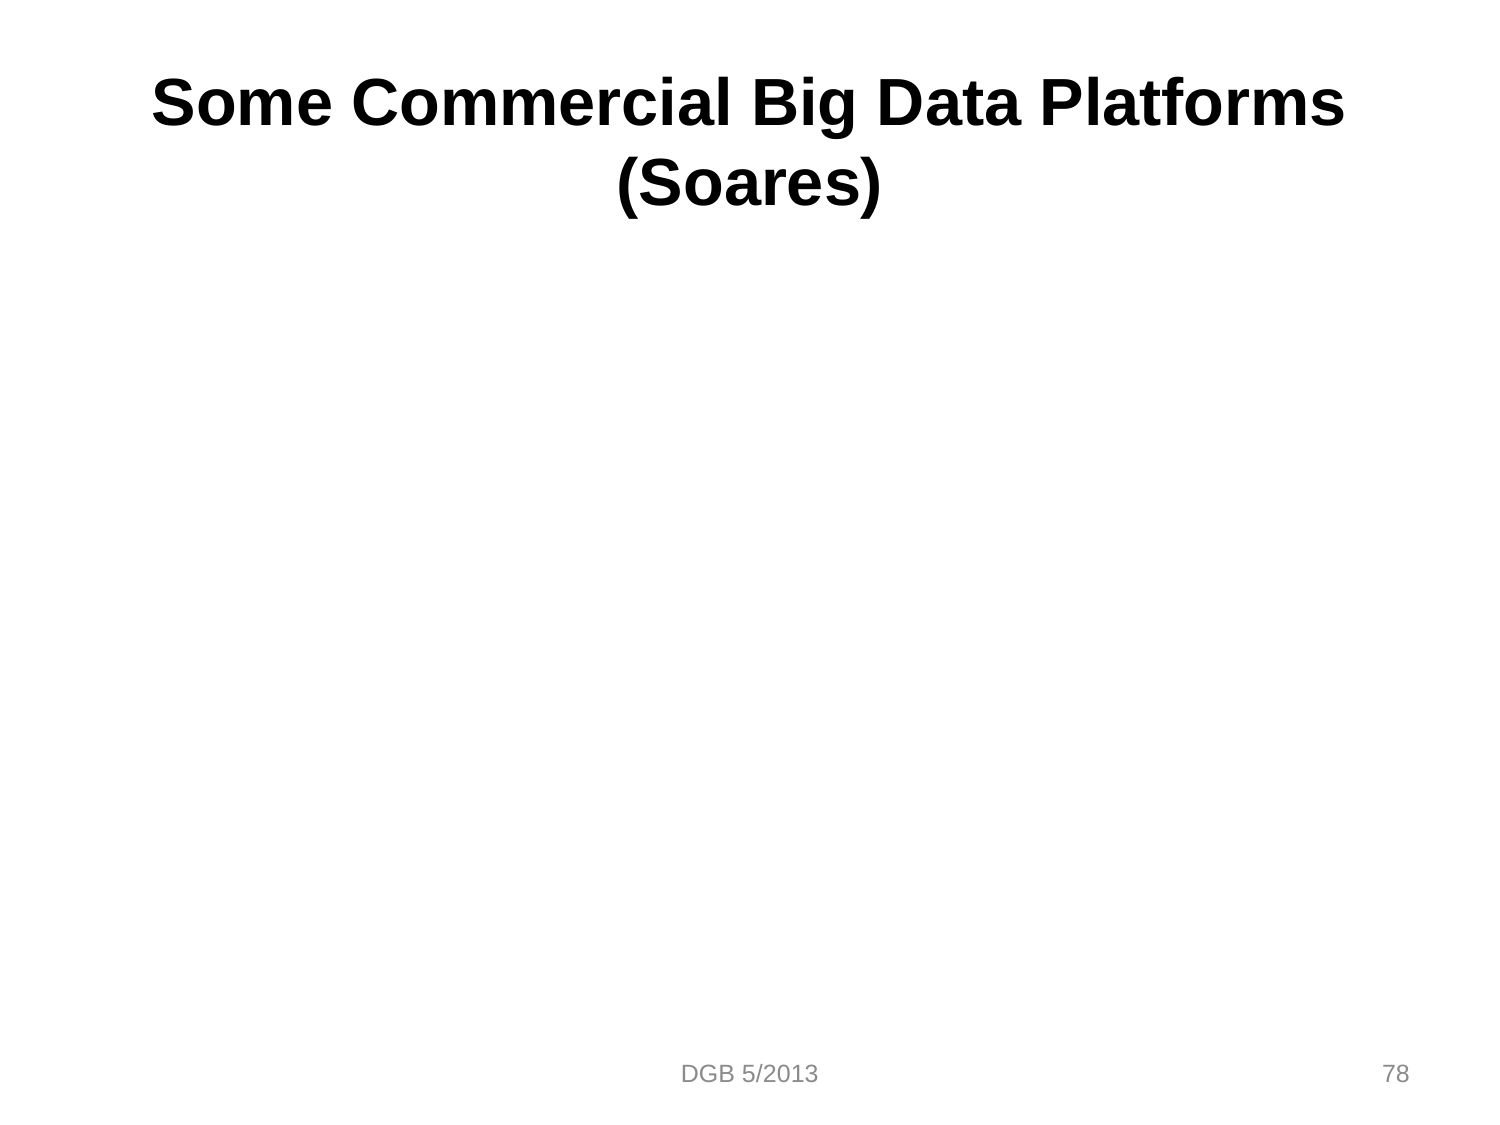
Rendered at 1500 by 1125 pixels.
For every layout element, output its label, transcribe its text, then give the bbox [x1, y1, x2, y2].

title Some Commercial Big Data Platforms (Soares) [75, 45, 1425, 233]
slide_number 78 [1074, 1042, 1425, 1103]
footer DGB 5/2013 [512, 1042, 988, 1103]
